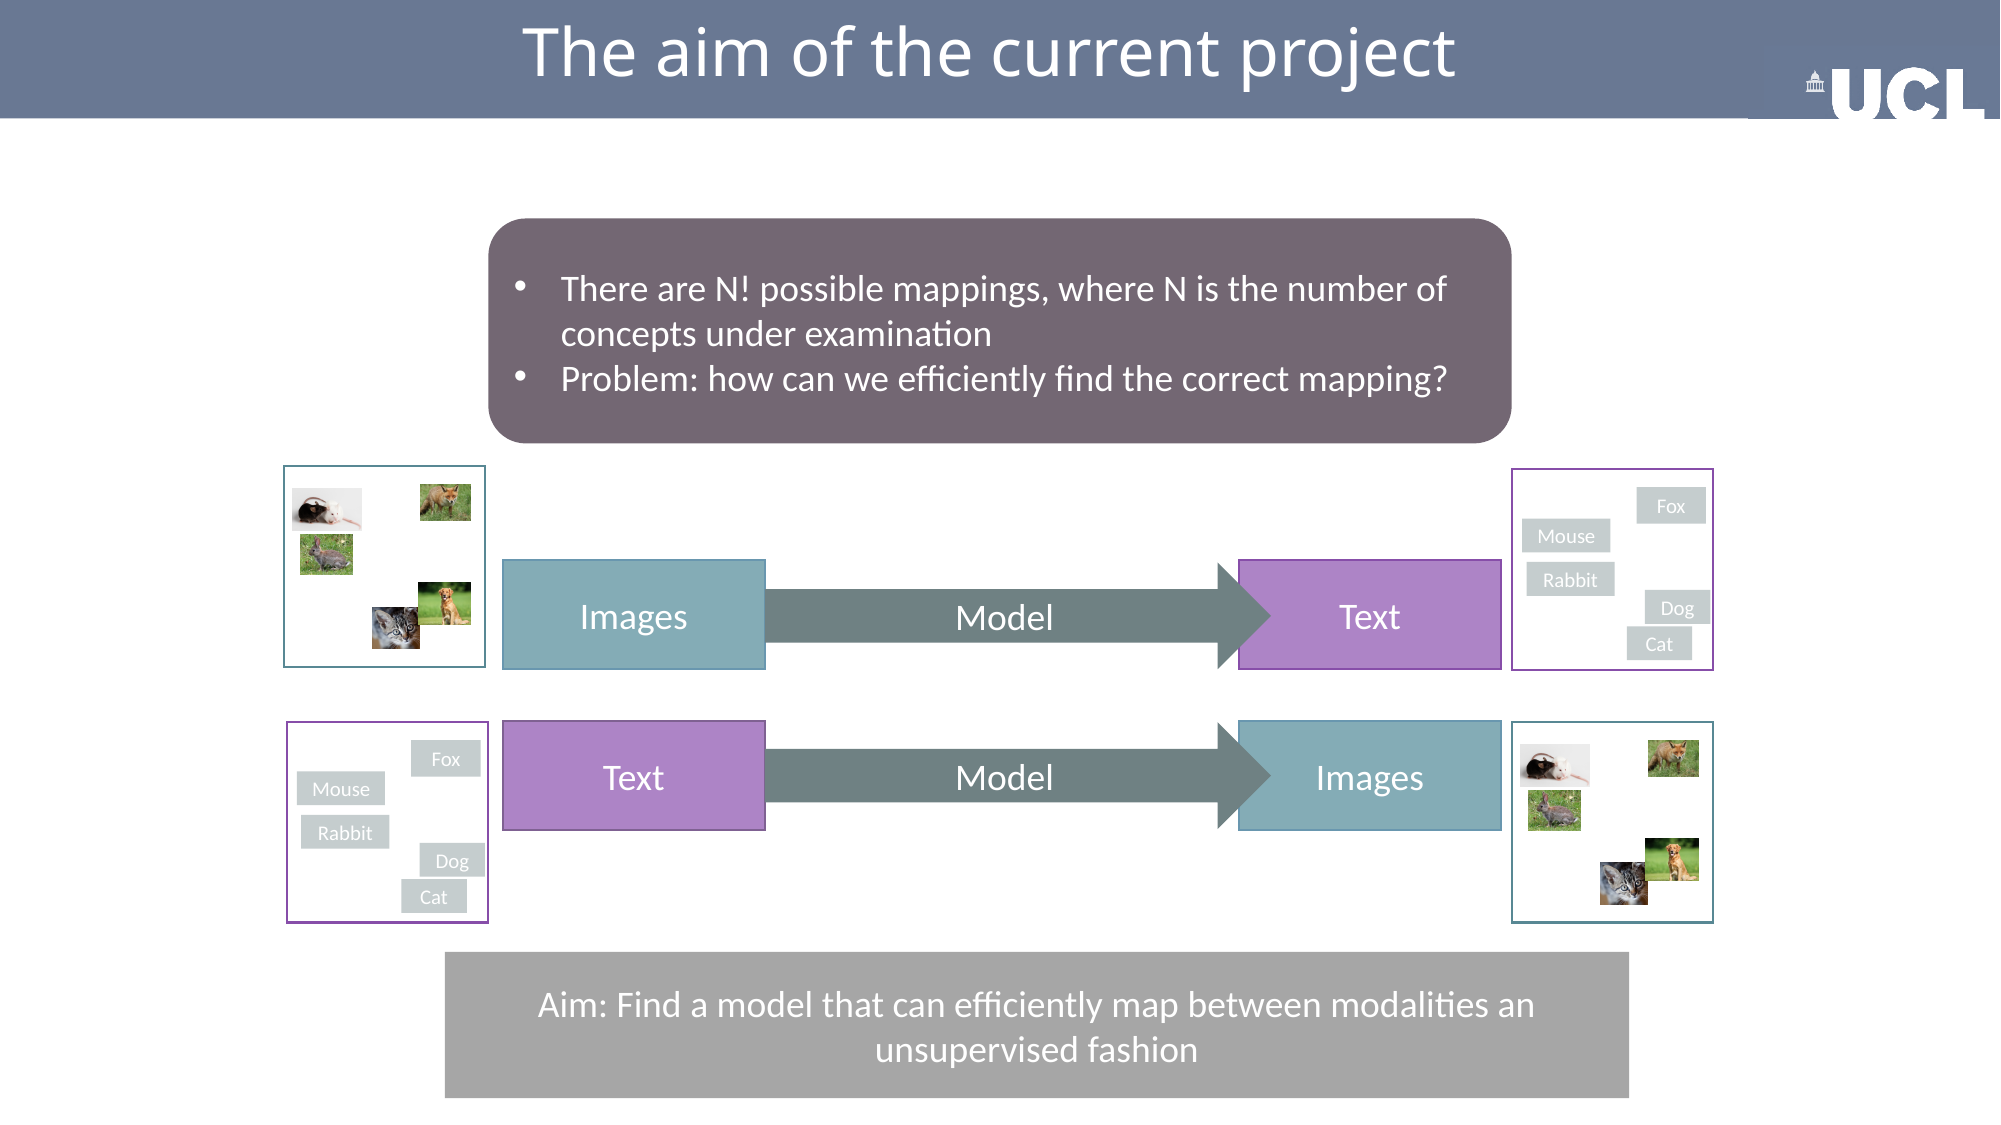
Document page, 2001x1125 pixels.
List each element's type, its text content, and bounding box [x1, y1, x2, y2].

text_box Text [502, 720, 766, 831]
text_box There are N! possible mappings, where N is the number of concepts under examination Problem: how can we efficiently find the correct mapping? [487, 217, 1513, 445]
text_box Text [1238, 559, 1502, 670]
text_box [1512, 721, 1714, 923]
text_box Aim: Find a model that can efficiently map between modalities an unsupervised fashion [444, 951, 1630, 1099]
text_box Images [502, 559, 766, 670]
text_box Images [1238, 720, 1502, 831]
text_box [1512, 468, 1714, 670]
title The aim of the current project [216, 0, 1764, 110]
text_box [284, 465, 486, 667]
text_box Model [763, 559, 1273, 672]
text_box Model [763, 719, 1273, 832]
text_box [286, 721, 488, 923]
